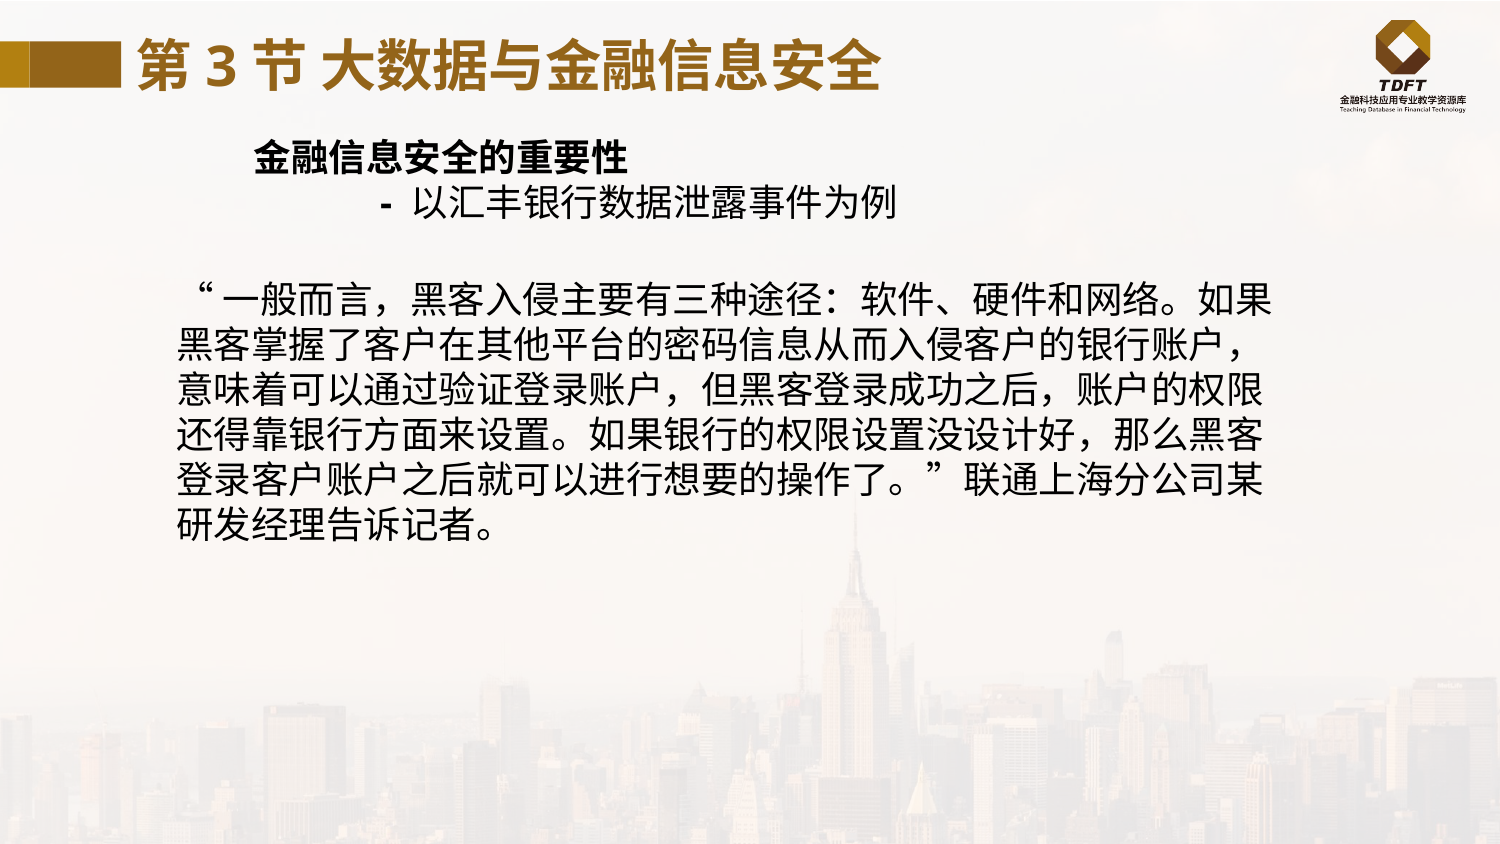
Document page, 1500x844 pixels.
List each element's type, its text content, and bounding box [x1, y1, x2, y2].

text_box 第3节 大数据与金融信息安全 [124, 24, 894, 104]
text_box [0, 39, 28, 90]
text_box 金融信息安全的重要性 - 以汇丰银行数据泄露事件为例 [238, 126, 1229, 236]
text_box [28, 39, 123, 90]
text_box “一般而言，黑客入侵主要有三种途径：软件、硬件和网络。如果黑客掌握了客户在其他平台的密码信息从而入侵客户的银行账户，意味着可以通过验证登录账户，但黑客登录成功之后，账户的权限还得靠银行方面来设置。如果银行的权限设置没设计好，那么黑客登录客户账户之后就可以进行想要的操作了。”联通上海分公司某研发经理告诉记者。 [161, 268, 1306, 553]
picture [0, 1, 1500, 844]
